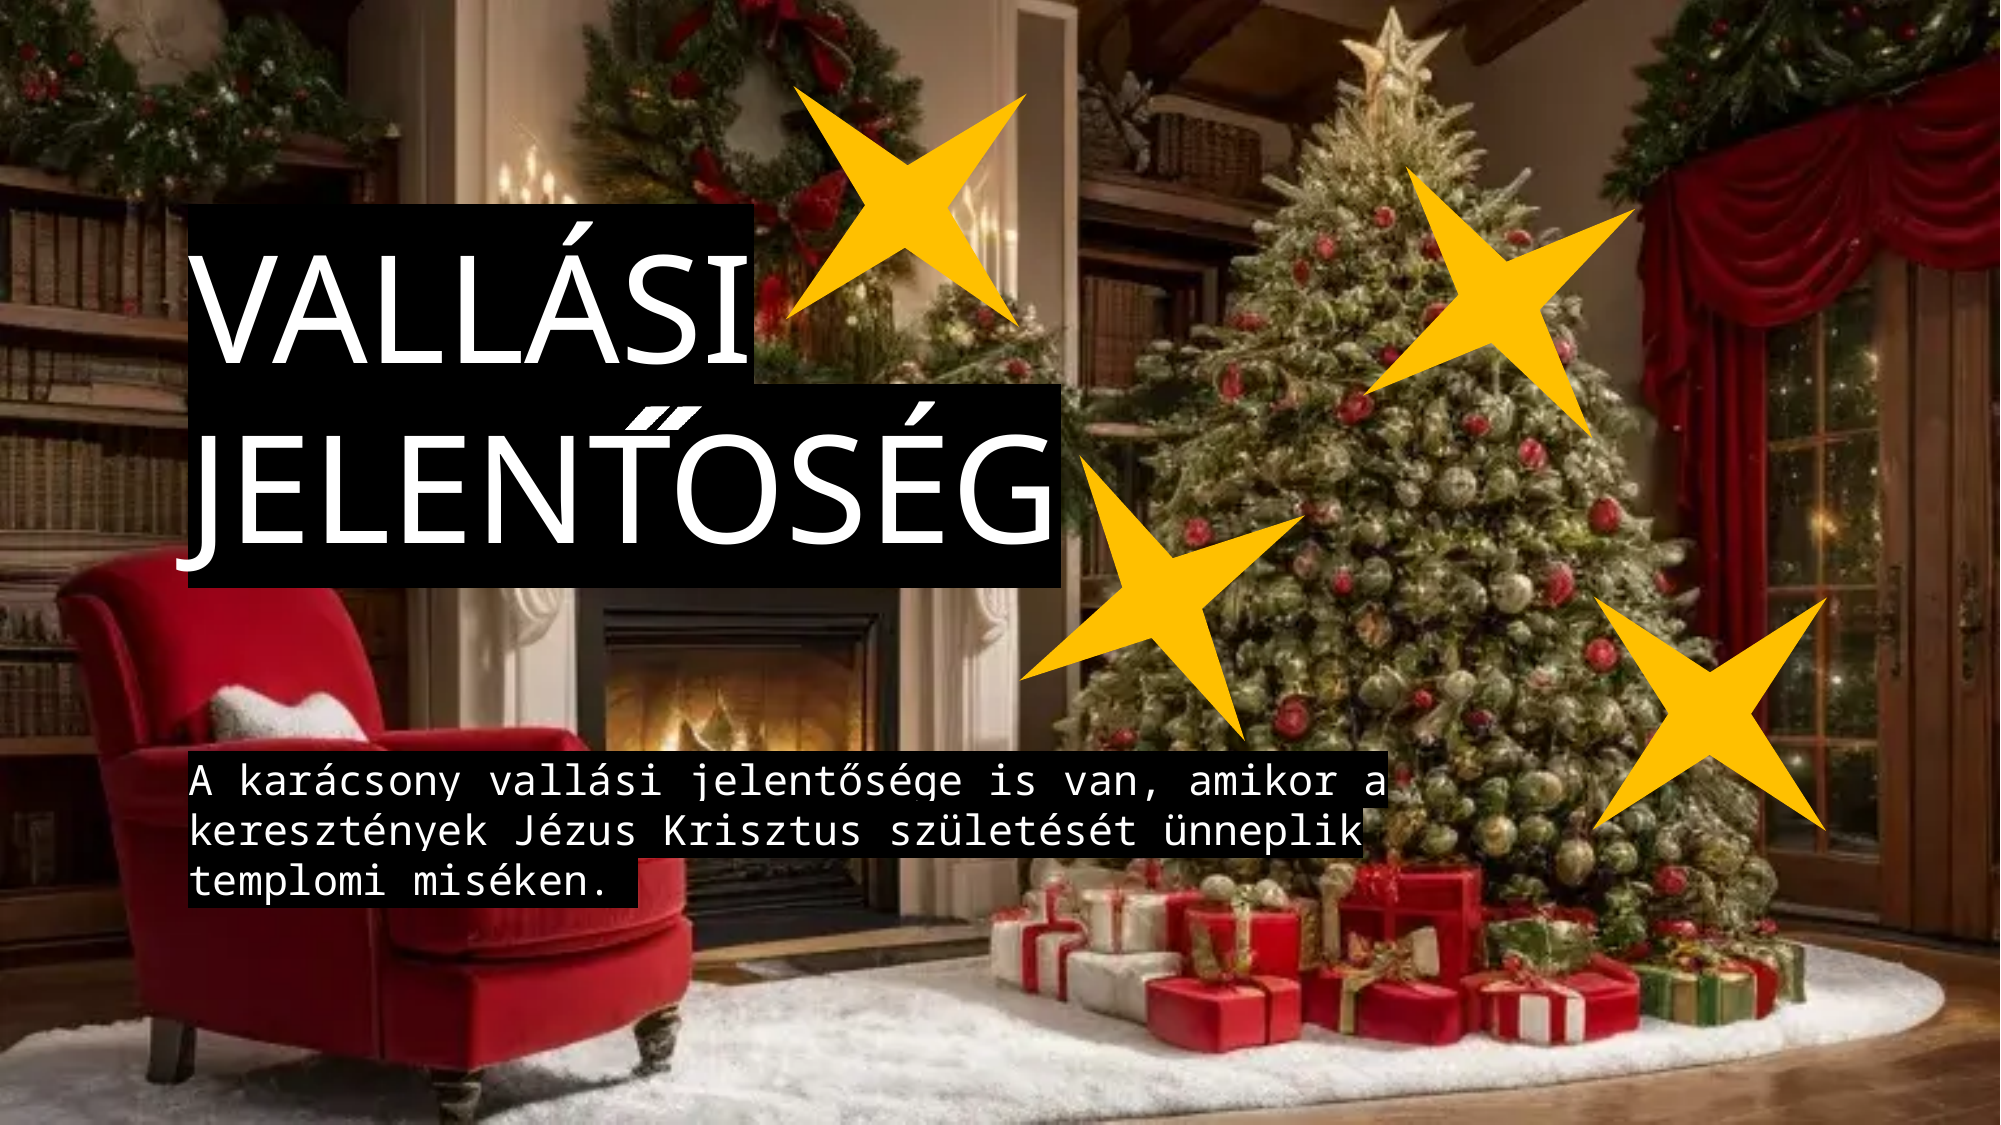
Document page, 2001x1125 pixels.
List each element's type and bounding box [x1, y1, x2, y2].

list [0, 0, 2000, 1125]
text_box [173, 206, 1448, 919]
